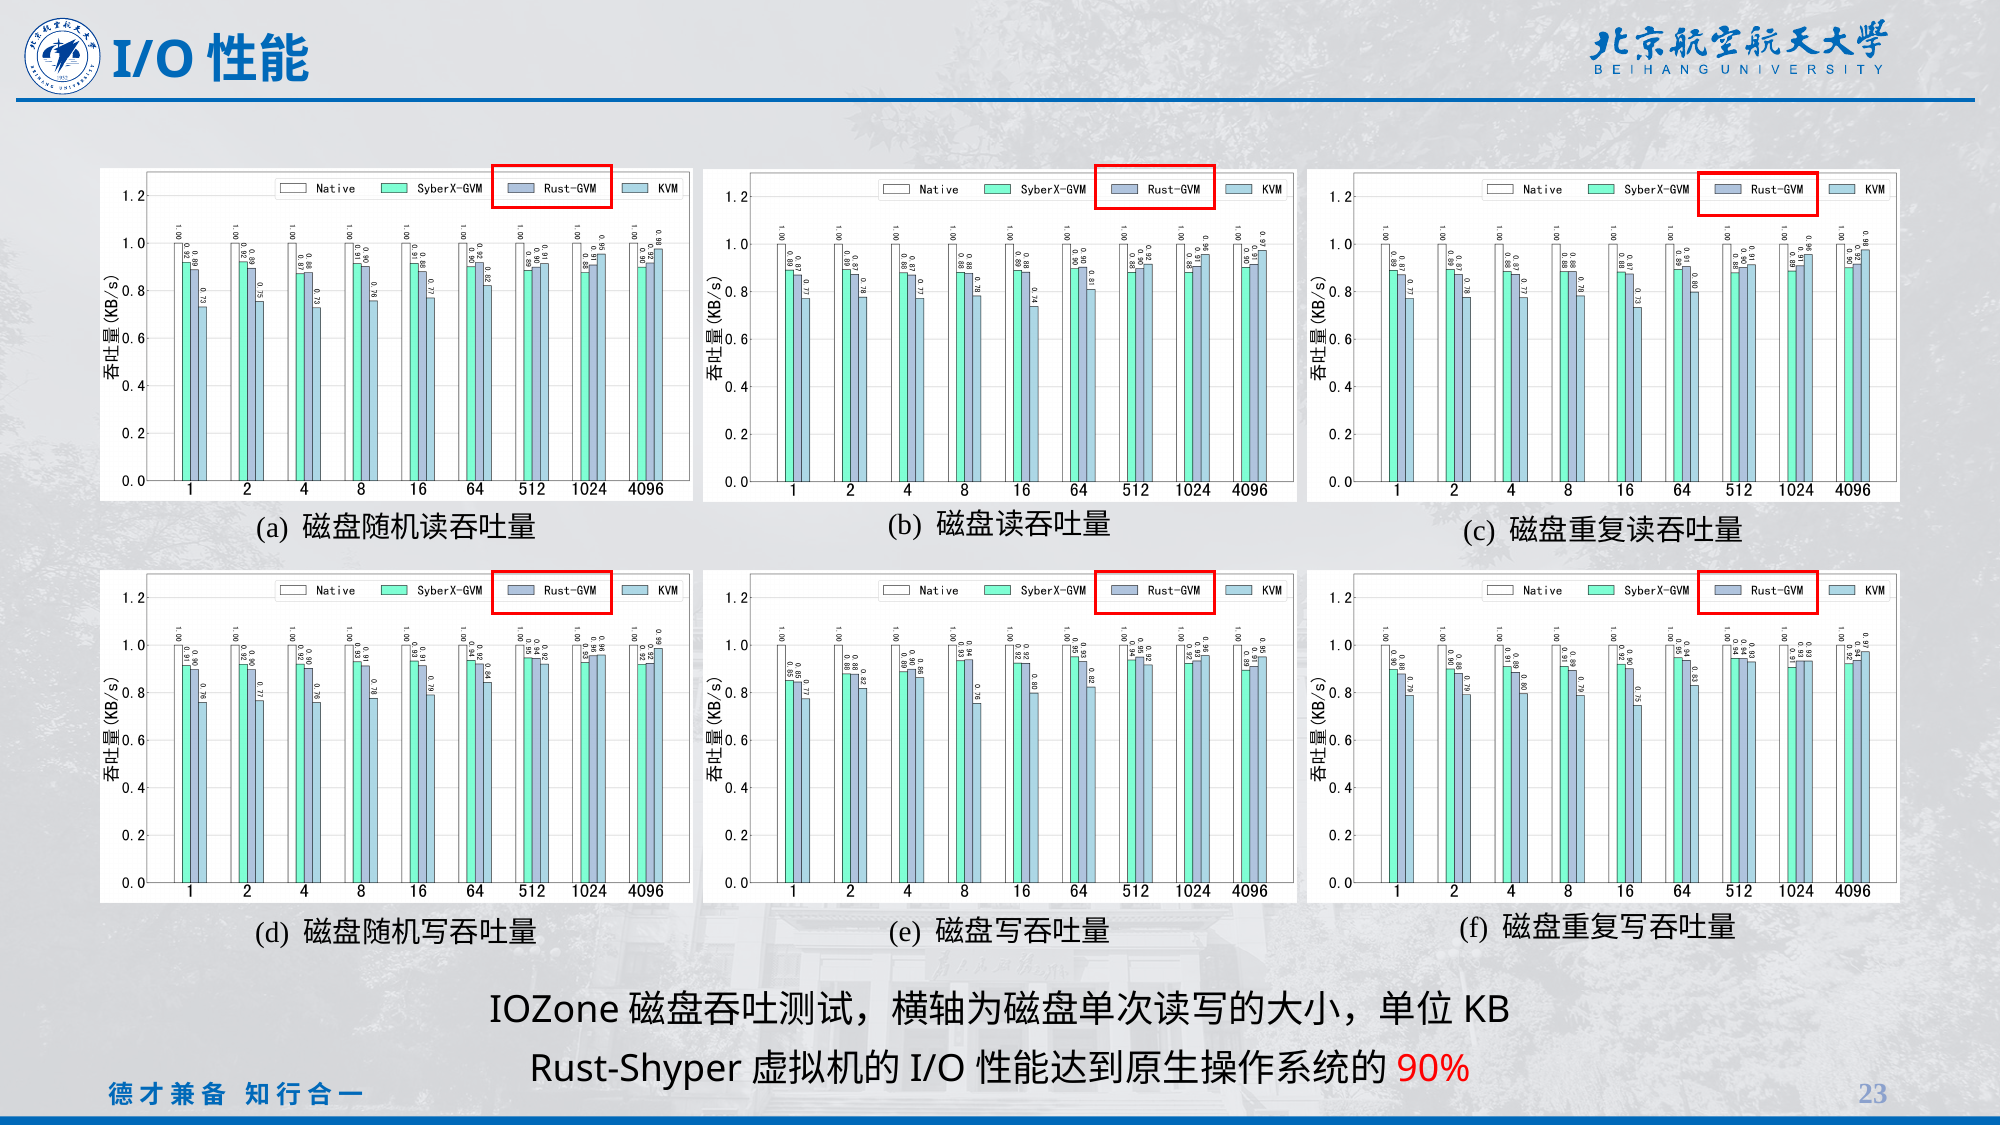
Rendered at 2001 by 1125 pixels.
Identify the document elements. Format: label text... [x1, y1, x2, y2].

text_box IOZone磁盘吞吐测试，横轴为磁盘单次读写的大小，单位KB Rust-Shyper虚拟机的I/O性能达到原生操作系统的90% [254, 971, 1746, 1089]
text_box (f) 磁盘重复写吞吐量 [1408, 903, 1788, 952]
text_box [491, 164, 613, 168]
slide_number 23 [1437, 1080, 1888, 1105]
text_box (e) 磁盘写吞吐量 [810, 904, 1190, 955]
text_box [100, 168, 1900, 903]
text_box (d) 磁盘随机写吞吐量 [207, 905, 586, 956]
list I/O性能 [112, 25, 473, 97]
